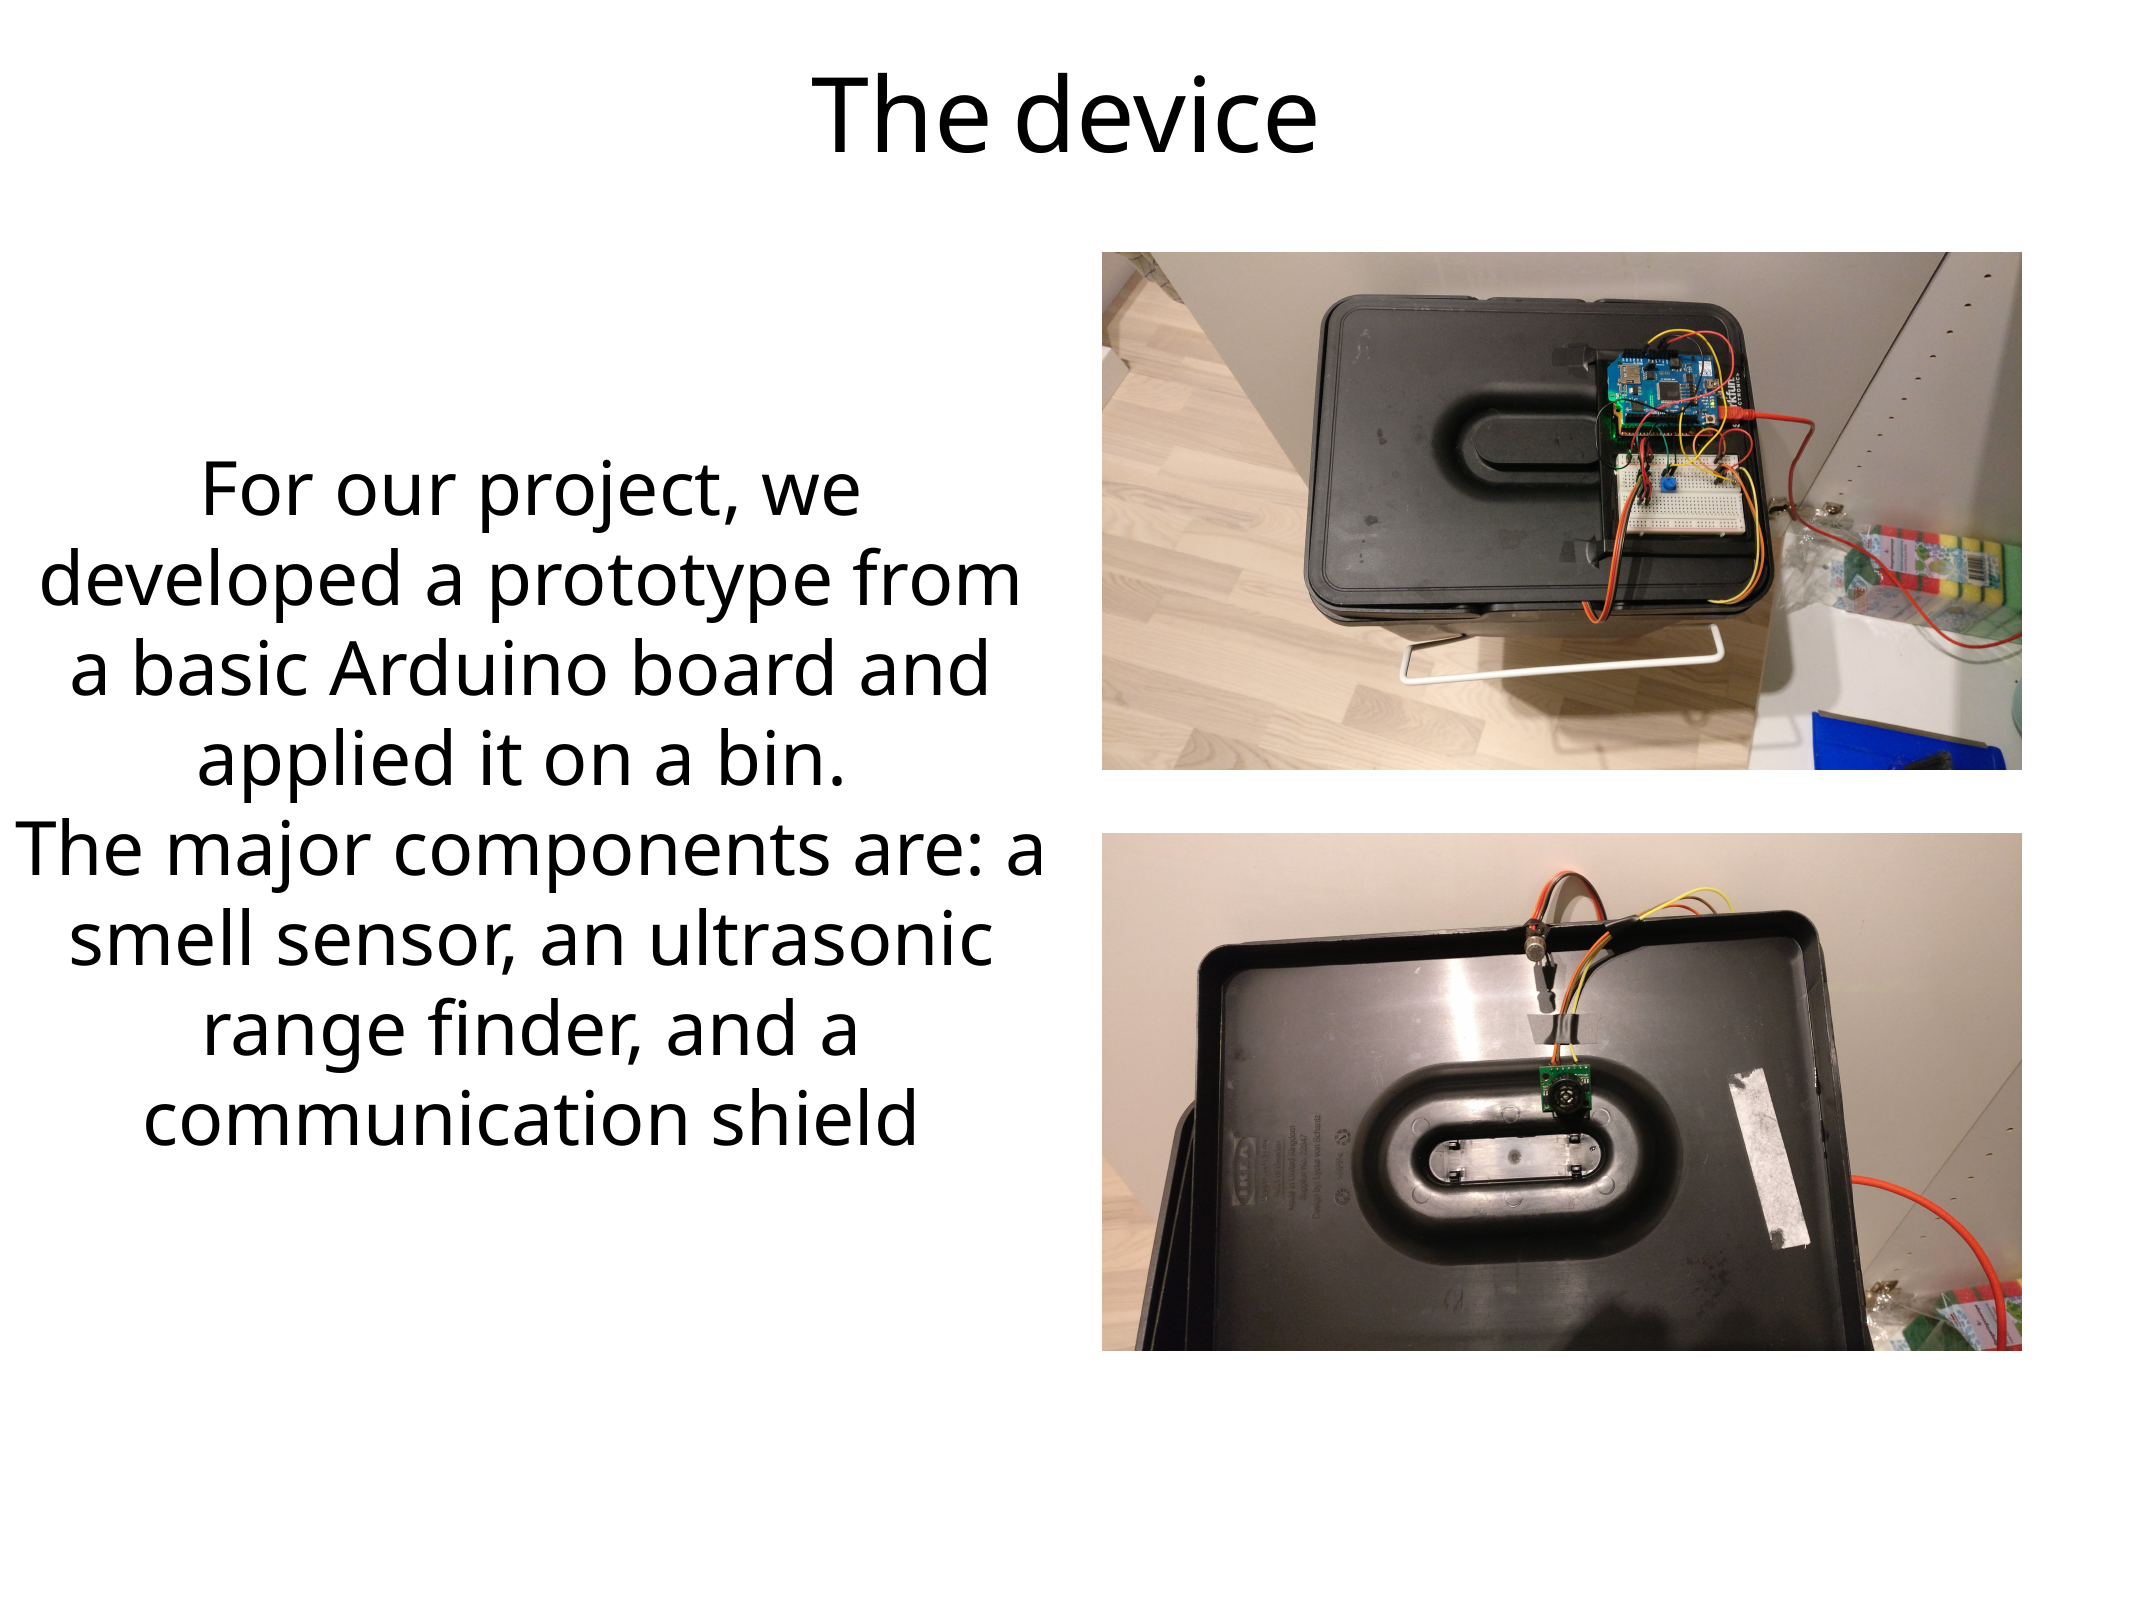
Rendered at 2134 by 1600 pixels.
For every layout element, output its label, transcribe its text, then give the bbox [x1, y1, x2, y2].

picture [1102, 252, 2022, 770]
text_box For our project, we developed a prototype from a basic Arduino board and applied it on a bin. The major components are: a smell sensor, an ultrasonic range finder, and a communication shield [0, 431, 1064, 1169]
picture [1102, 833, 2022, 1351]
text_box The device [268, 40, 1865, 182]
